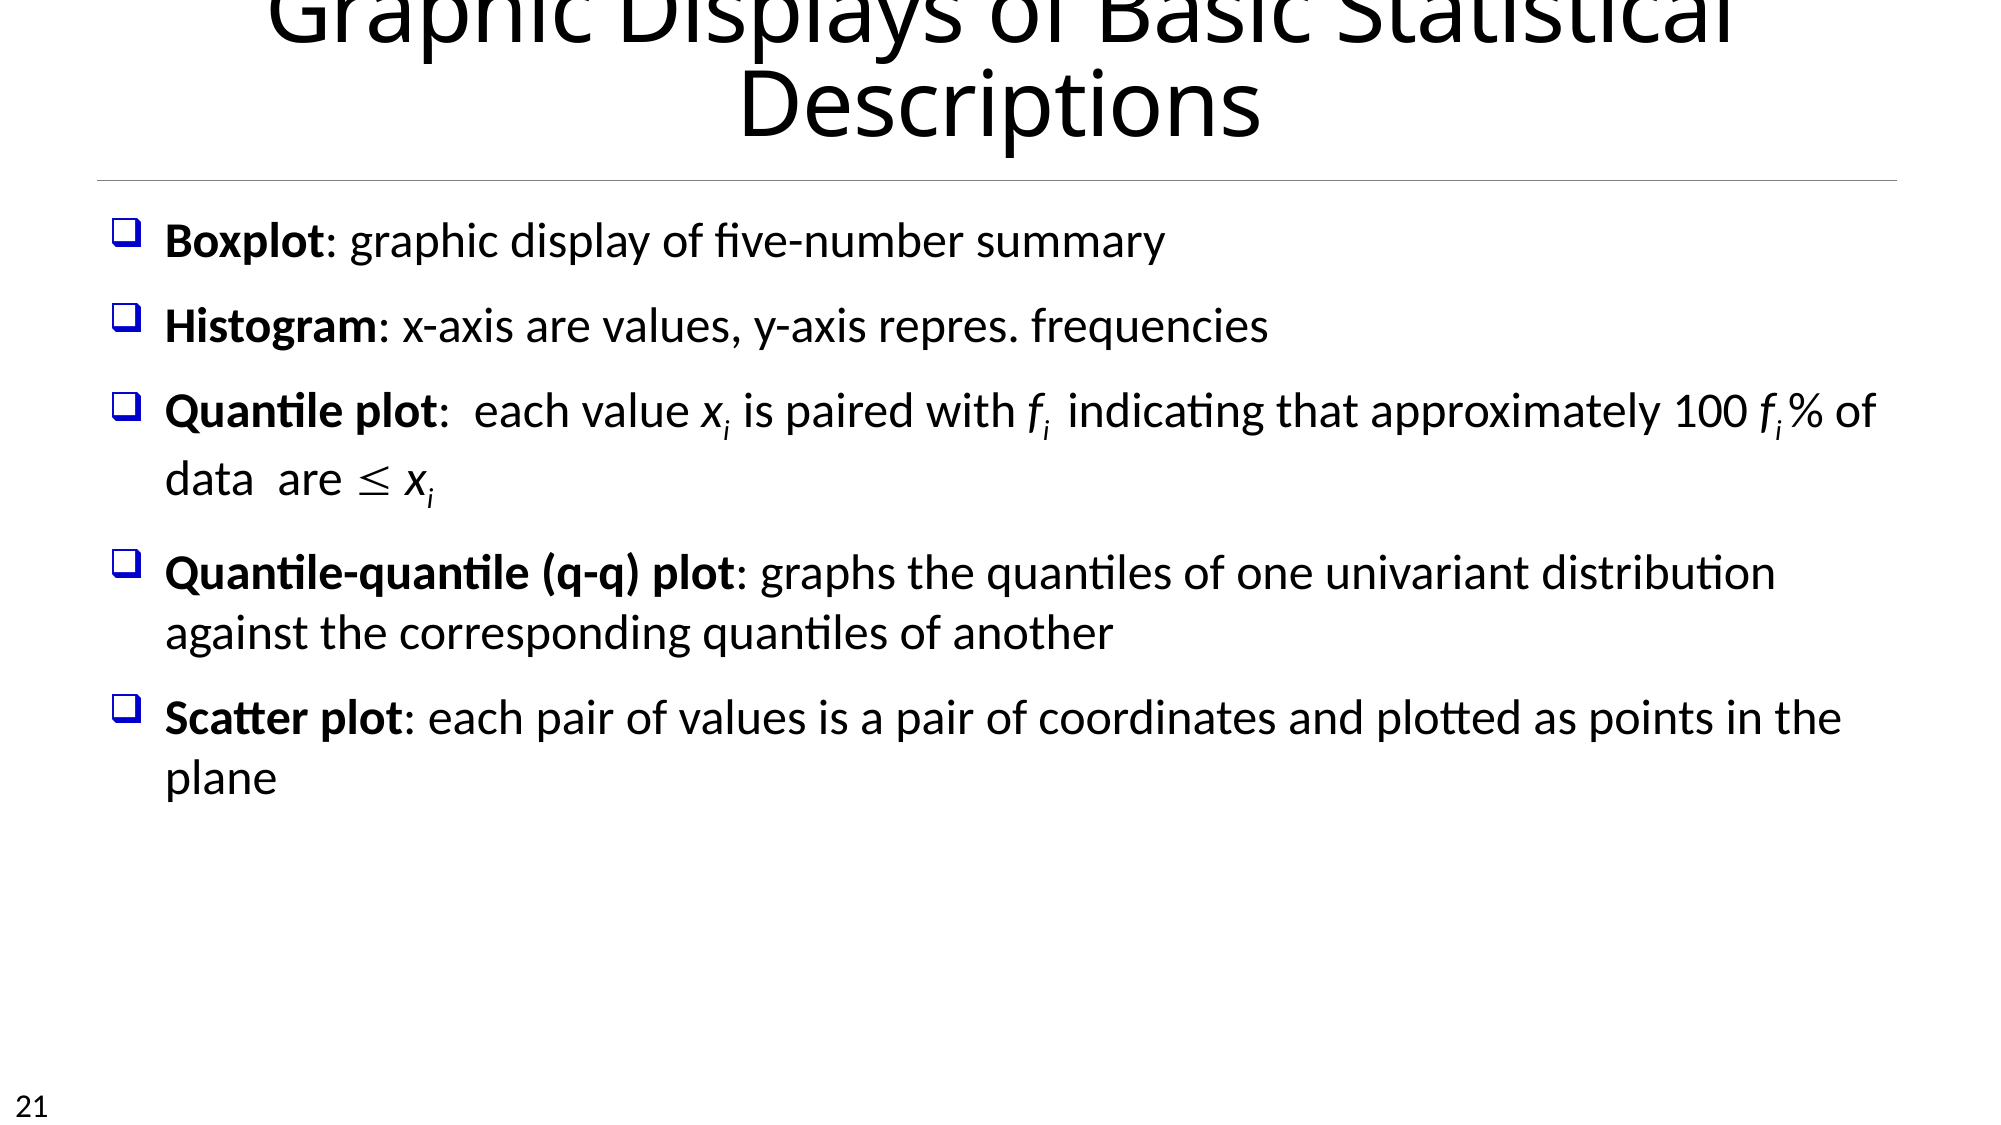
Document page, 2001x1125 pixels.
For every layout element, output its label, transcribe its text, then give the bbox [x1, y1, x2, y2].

list Boxplot: graphic display of five-number summary Histogram: x-axis are values, y-axis repres. frequencies Quantile plot: each value xi is paired with fi indicating that approximately 100 fi % of data are  xi Quantile-quantile (q-q) plot: graphs the quantiles of one univariant distribution against the corresponding quantiles of another Scatter plot: each pair of values is a pair of coordinates and plotted as points in the plane [93, 200, 1907, 1084]
title Graphic Displays of Basic Statistical Descriptions [0, 37, 2000, 163]
